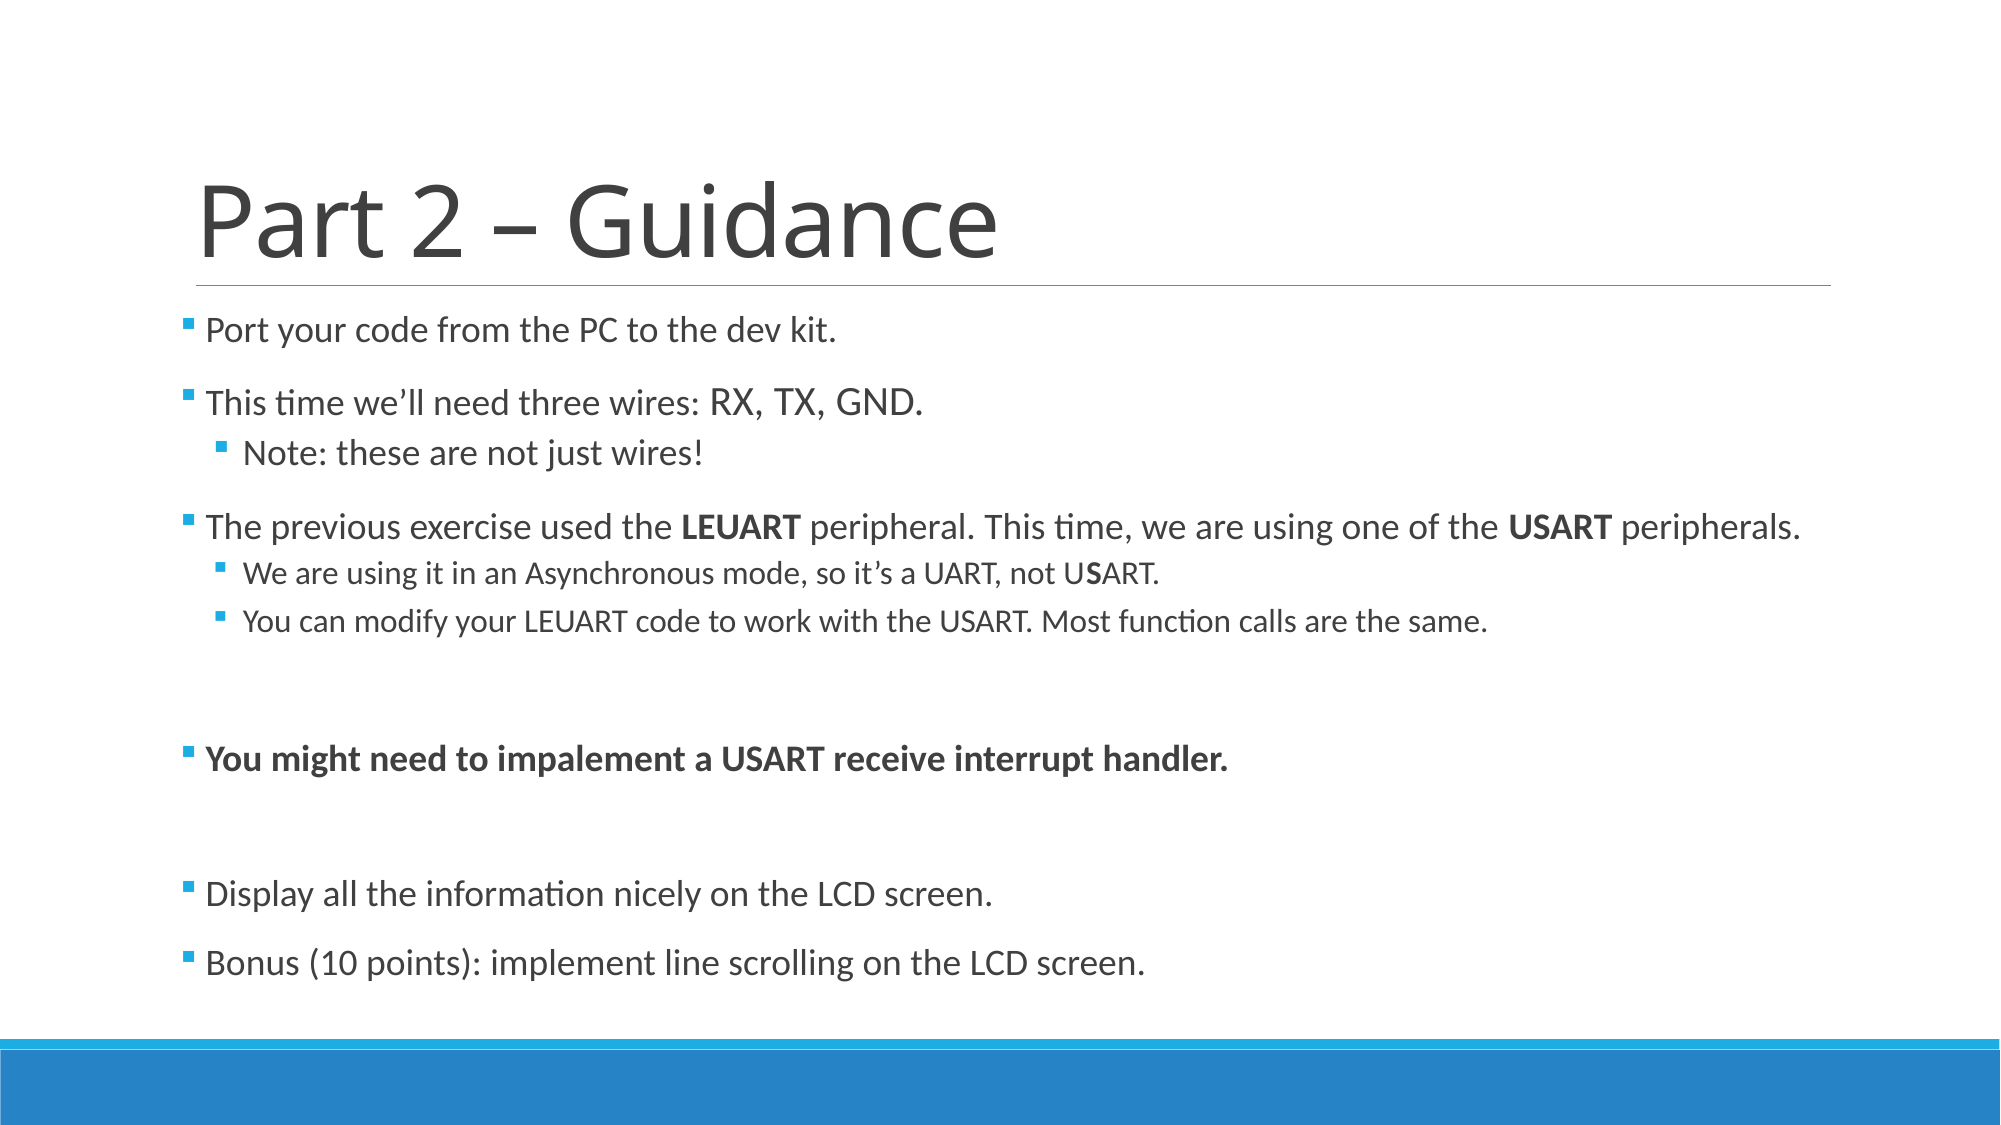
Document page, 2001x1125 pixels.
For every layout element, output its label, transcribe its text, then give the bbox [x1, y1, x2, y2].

title Part 2 – Guidance [180, 47, 1830, 285]
list Port your code from the PC to the dev kit. This time we’ll need three wires: RX, TX, GND. Note: these are not just wires! The previous exercise used the LEUART peripheral. This time, we are using one of the USART peripherals. We are using it in an Asynchronous mode, so it’s a UART, not USART. You can modify your LEUART code to work with the USART. Most function calls are the same. You might need to impalement a USART receive interrupt handler. Display all the information nicely on the LCD screen. Bonus (10 points): implement line scrolling on the LCD screen. [180, 302, 1830, 1029]
